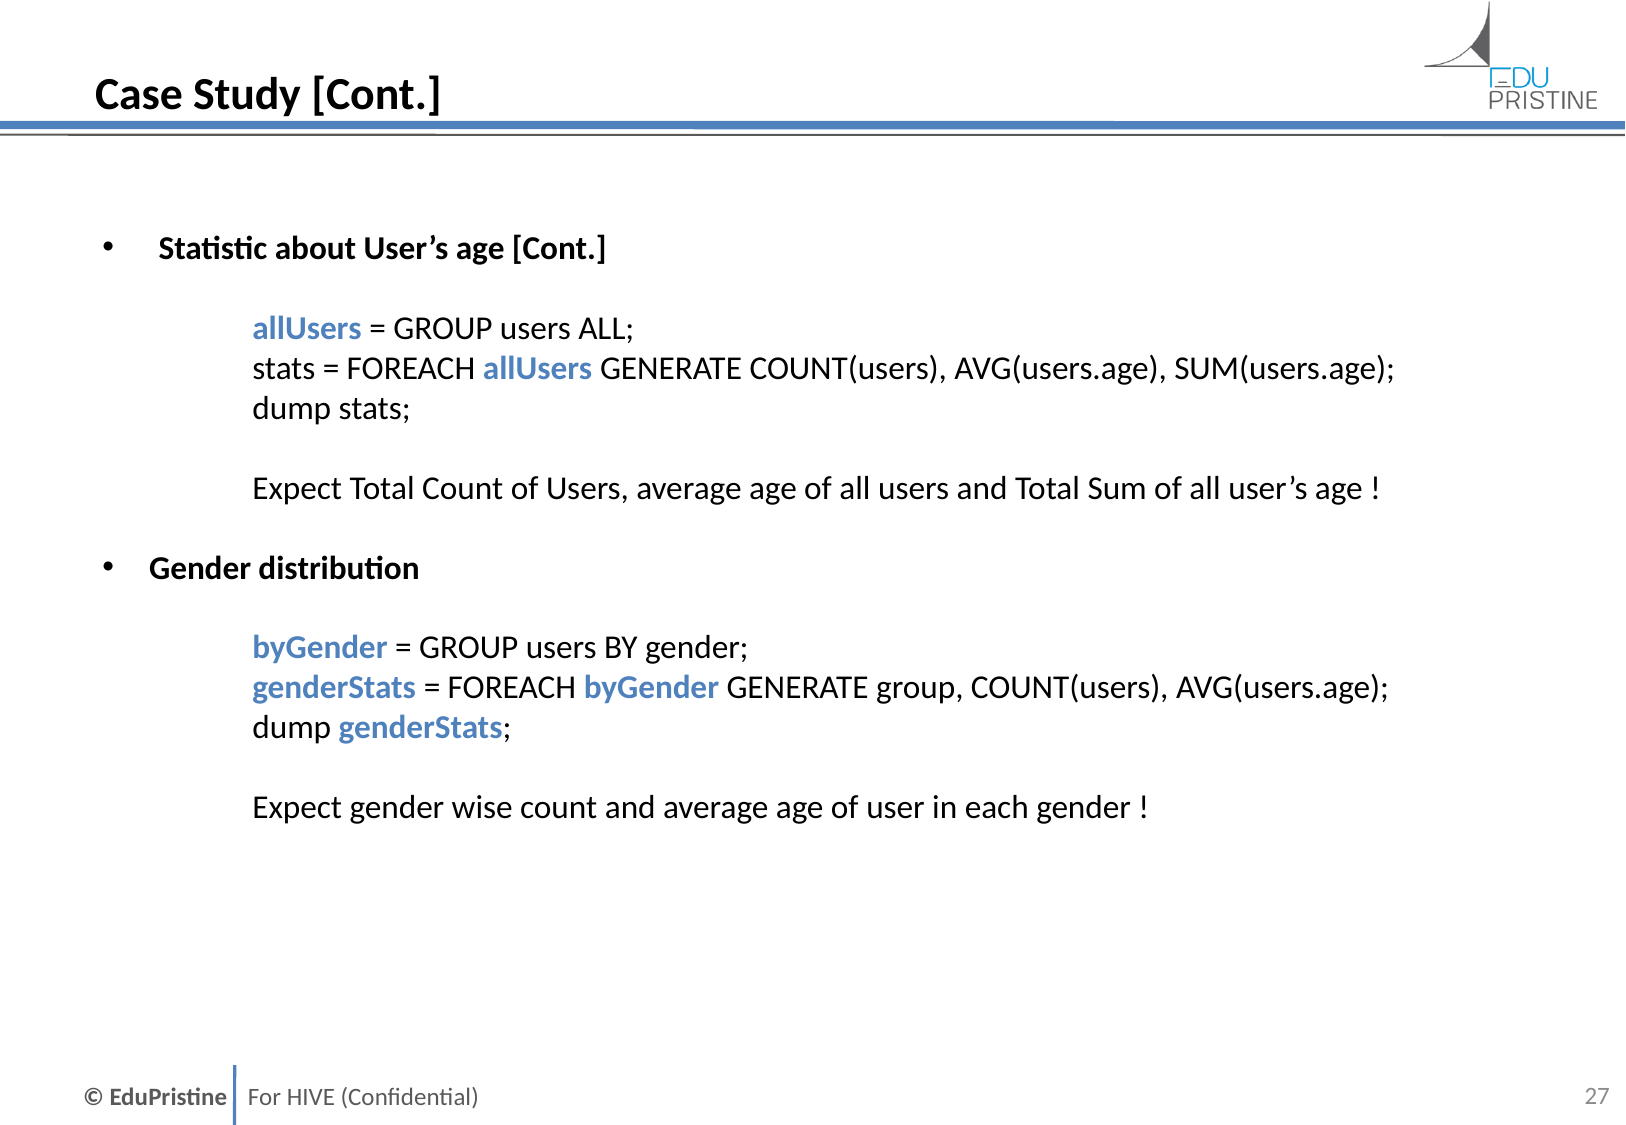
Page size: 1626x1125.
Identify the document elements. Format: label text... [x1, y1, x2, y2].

picture [1424, 1, 1597, 109]
slide_number 27 [1543, 1065, 1625, 1125]
text_box Statistic about User’s age [Cont.] allUsers = GROUP users ALL; stats = FOREACH allUsers GENERATE COUNT(users), AVG(users.age), SUM(users.age); dump stats; Expect Total Count of Users, average age of all users and Total Sum of all user’s age ! Gender distribution byGender = GROUP users BY gender; genderStats = FOREACH byGender GENERATE group, COUNT(users), AVG(users.age); dump genderStats; Expect gender wise count and average age of user in each gender ! [87, 179, 1550, 963]
title Case Study [Cont.] [87, 10, 1416, 126]
